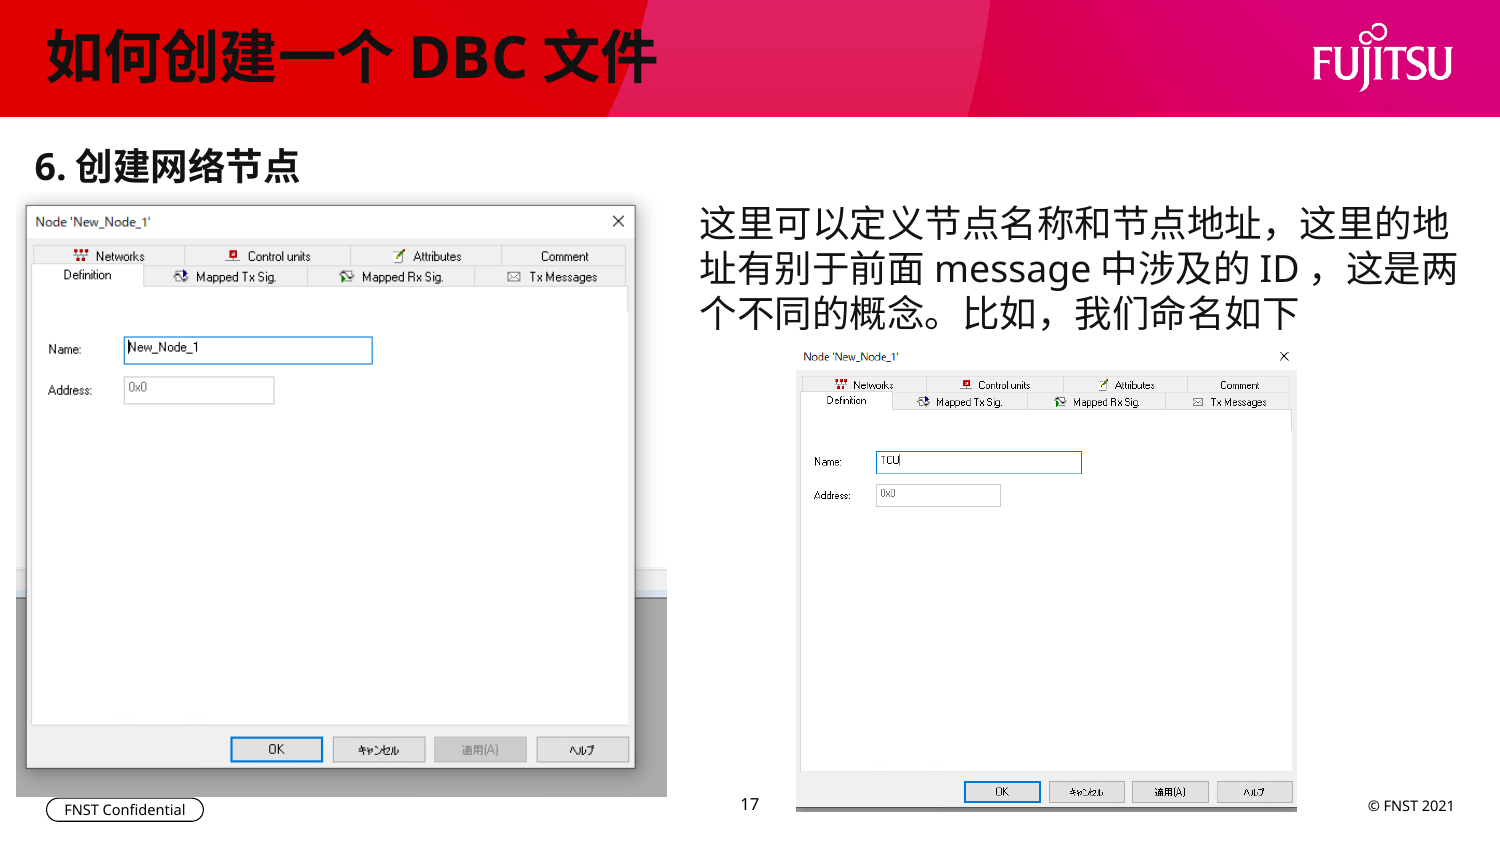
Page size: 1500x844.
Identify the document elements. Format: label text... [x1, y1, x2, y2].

picture [796, 344, 1297, 812]
text_box 这里可以定义节点名称和节点地址，这里的地址有别于前面message中涉及的ID，这是两个不同的概念。比如，我们命名如下 [685, 192, 1500, 343]
text_box 6.创建网络节点 [19, 135, 835, 196]
picture [15, 192, 667, 797]
picture [0, 0, 1500, 117]
title 如何创建一个DBC文件 [45, 28, 1297, 92]
